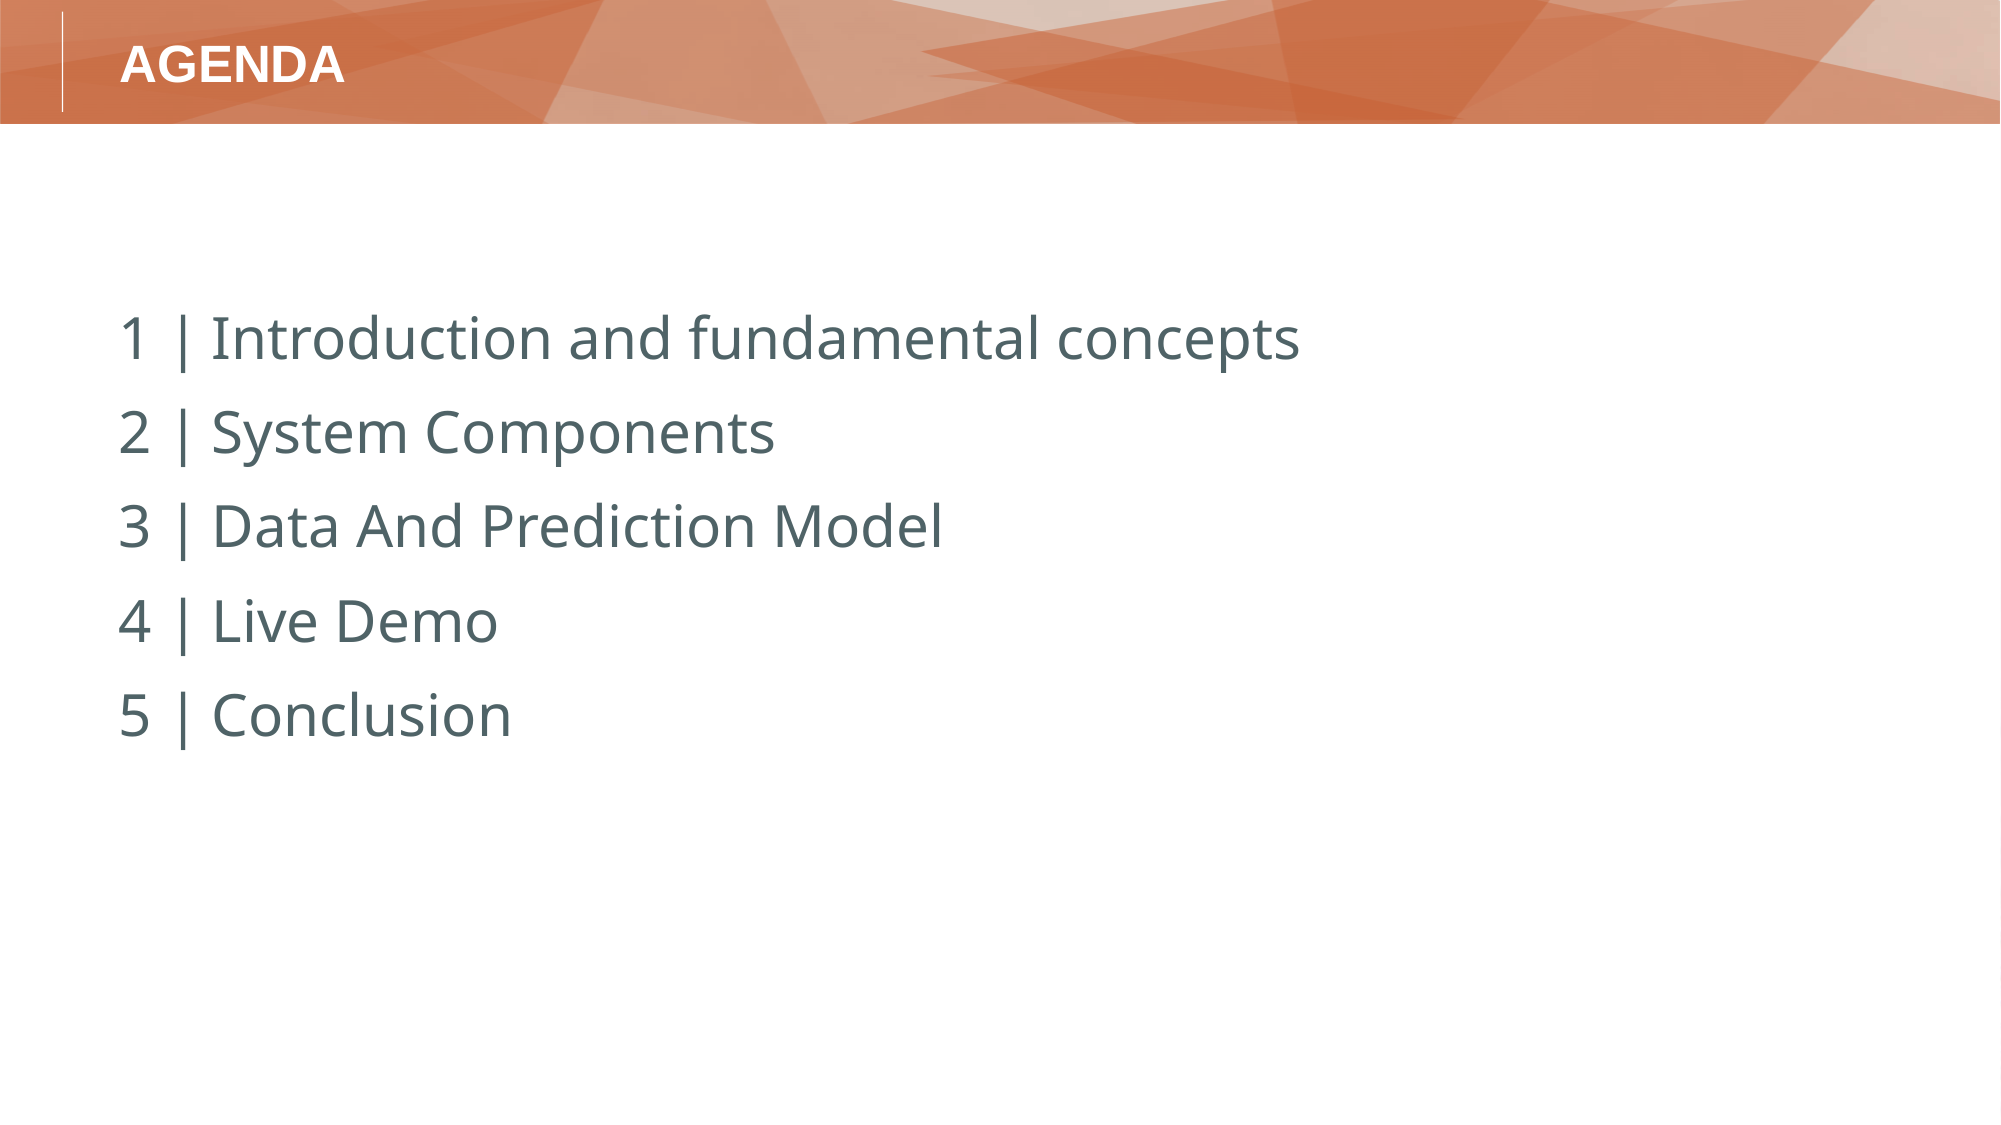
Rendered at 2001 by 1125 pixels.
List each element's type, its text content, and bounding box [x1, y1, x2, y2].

text_box 1 | [92, 296, 200, 375]
text_box 2 | [92, 391, 200, 470]
title Agenda [104, 22, 1970, 101]
text_box 5 | [92, 674, 200, 753]
text_box Conclusion [211, 674, 1445, 753]
text_box Data And Prediction Model [211, 485, 1445, 564]
text_box 3 | [92, 485, 200, 564]
text_box Introduction and fundamental concepts [211, 296, 1445, 375]
text_box 4 | [92, 579, 200, 659]
text_box Live Demo [211, 579, 1445, 659]
text_box System Components [211, 391, 1445, 470]
